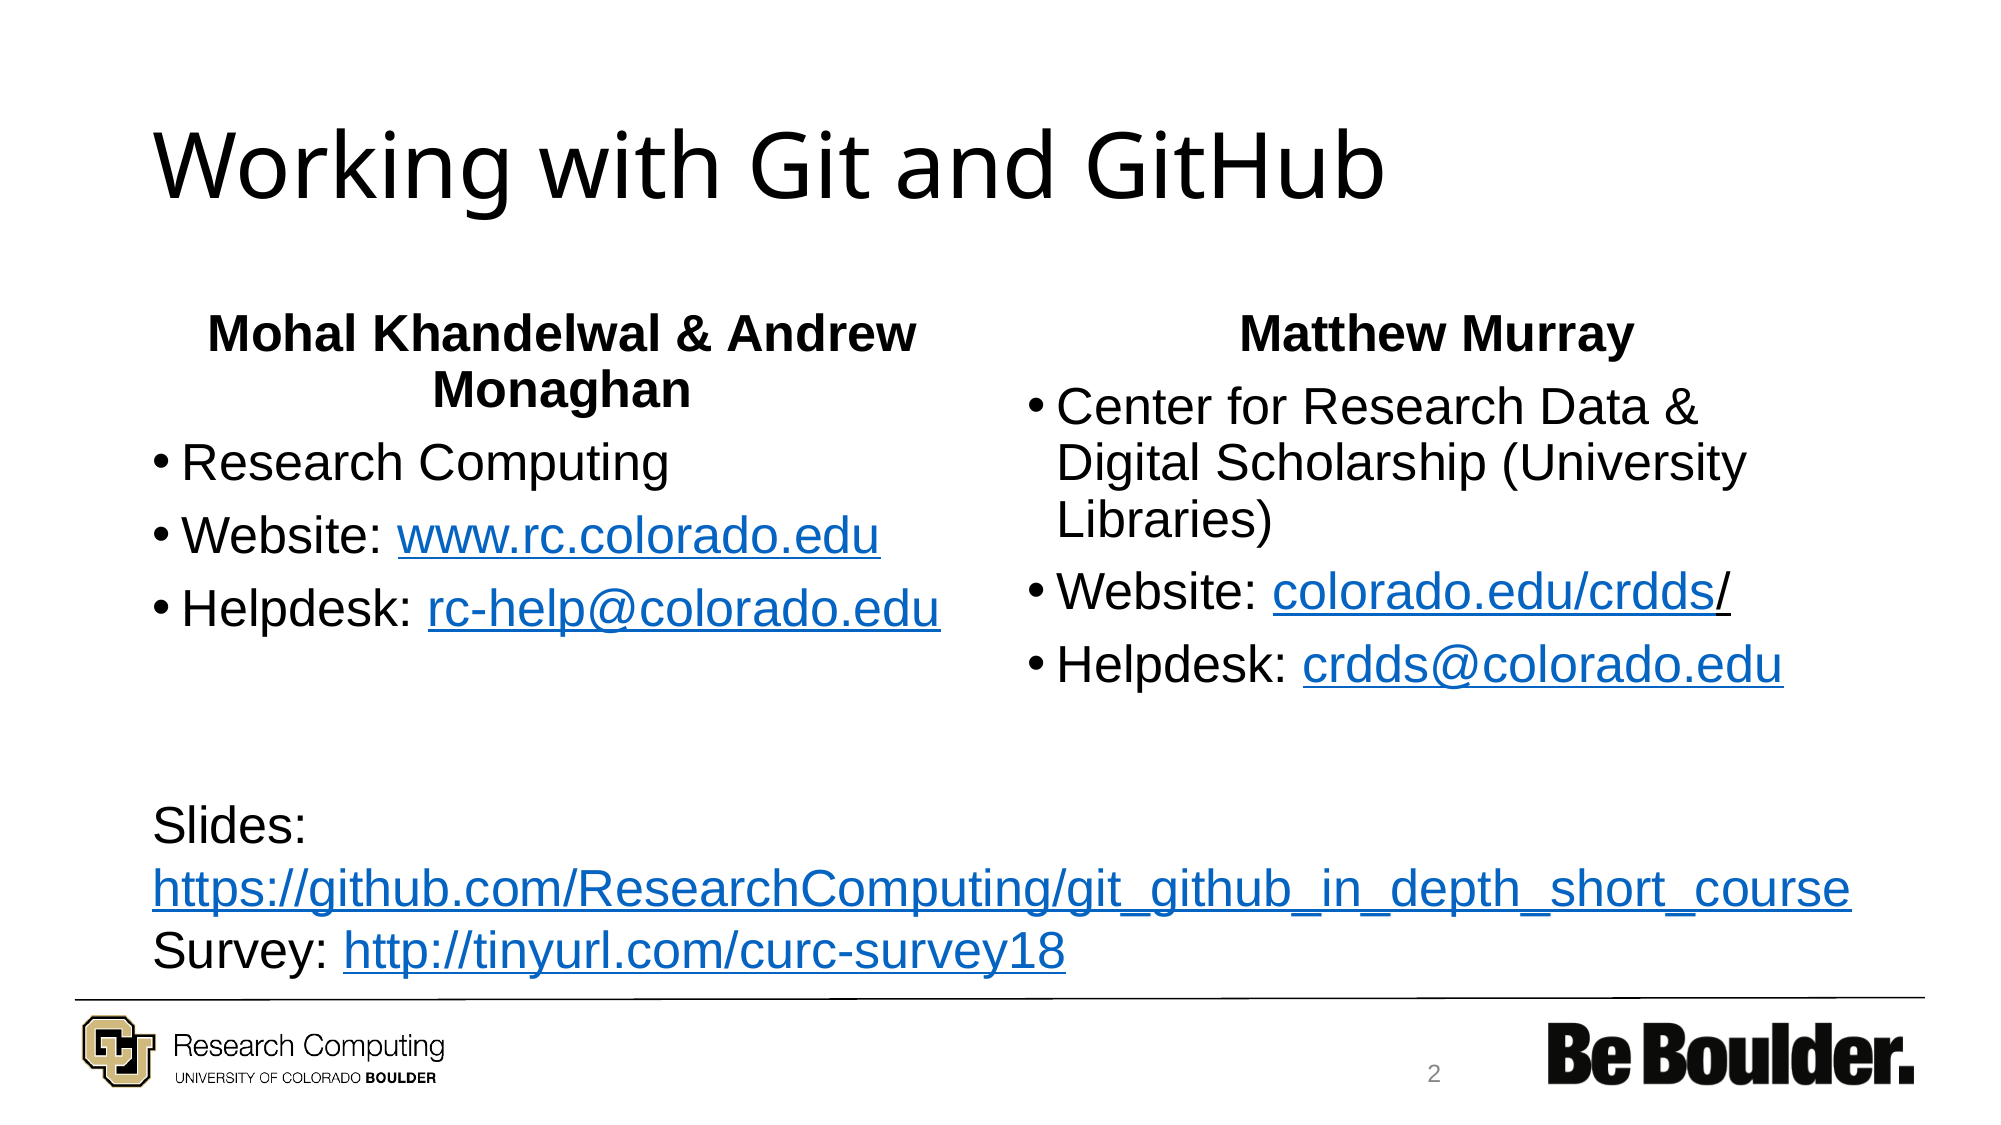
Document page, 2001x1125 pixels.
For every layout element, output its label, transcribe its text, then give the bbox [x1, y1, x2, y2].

text_box Slides: https://github.com/ResearchComputing/git_github_in_depth_short_course Survey: http://tinyurl.com/curc-survey18 [137, 784, 1906, 987]
list Mohal Khandelwal & Andrew Monaghan Research Computing Website: www.rc.colorado.edu Helpdesk: rc-help@colorado.edu [137, 299, 988, 744]
picture [81, 1015, 444, 1088]
title Working with Git and GitHub [137, 59, 1863, 278]
slide_number 2 [1412, 1042, 1525, 1103]
list Matthew Murray Center for Research Data & Digital Scholarship (University Libraries) Website: colorado.edu/crdds/ Helpdesk: crdds@colorado.edu [1012, 299, 1863, 744]
picture [1524, 1015, 1938, 1088]
